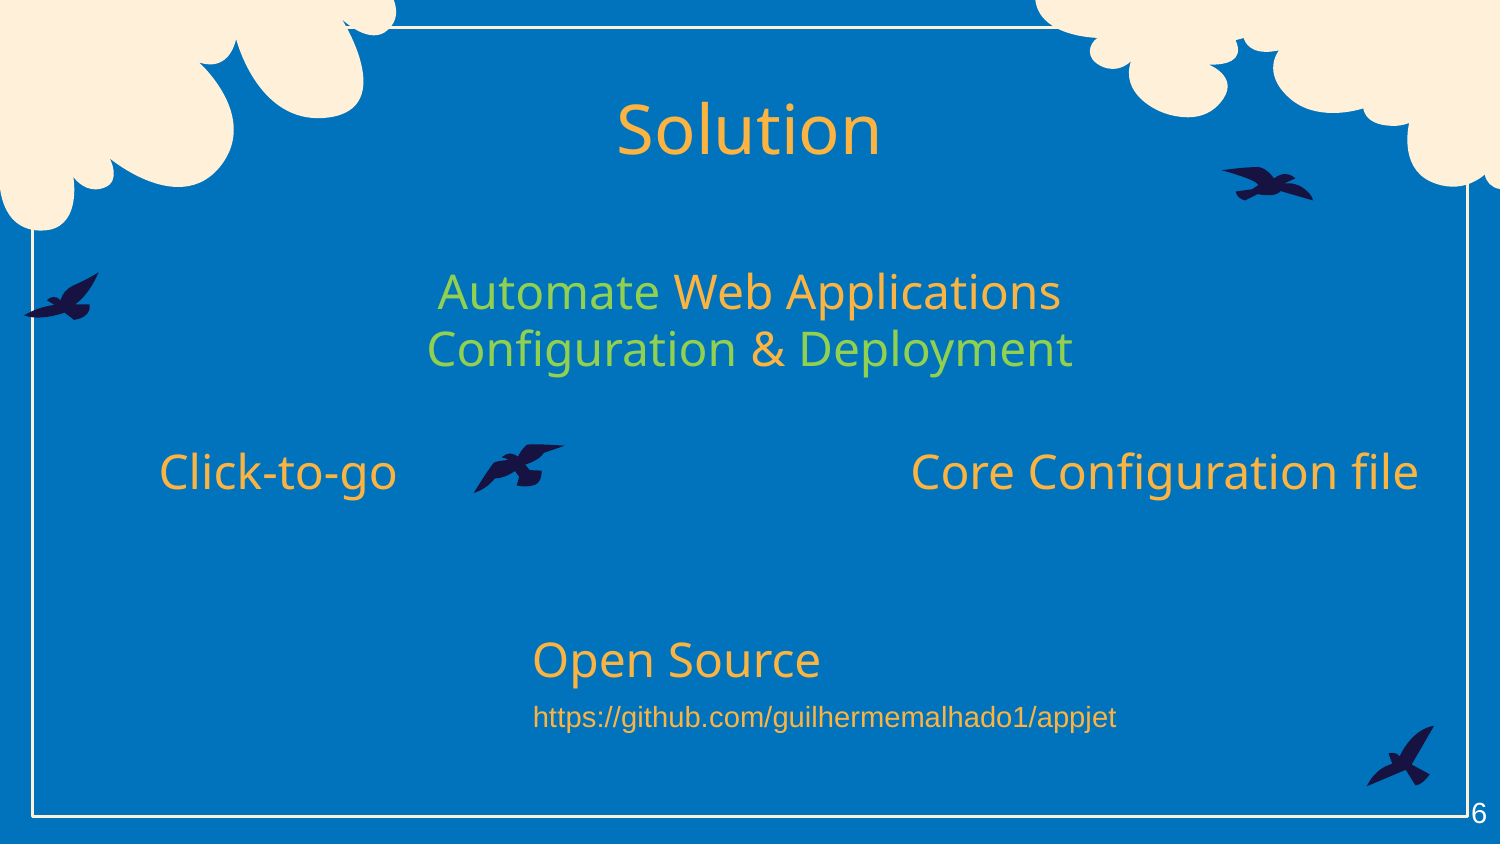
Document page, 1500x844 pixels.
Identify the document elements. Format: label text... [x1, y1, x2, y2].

text_box Click-to-go [0, 433, 580, 508]
text_box 6 [1456, 787, 1500, 838]
text_box https://github.com/guilhermemalhado1/appjet [518, 691, 1133, 741]
title Automate Web Applications Configuration & Deployment [393, 199, 1107, 438]
text_box Open Source [375, 621, 979, 696]
text_box Core Configuration file [863, 433, 1467, 508]
title Solution [200, 87, 1300, 167]
